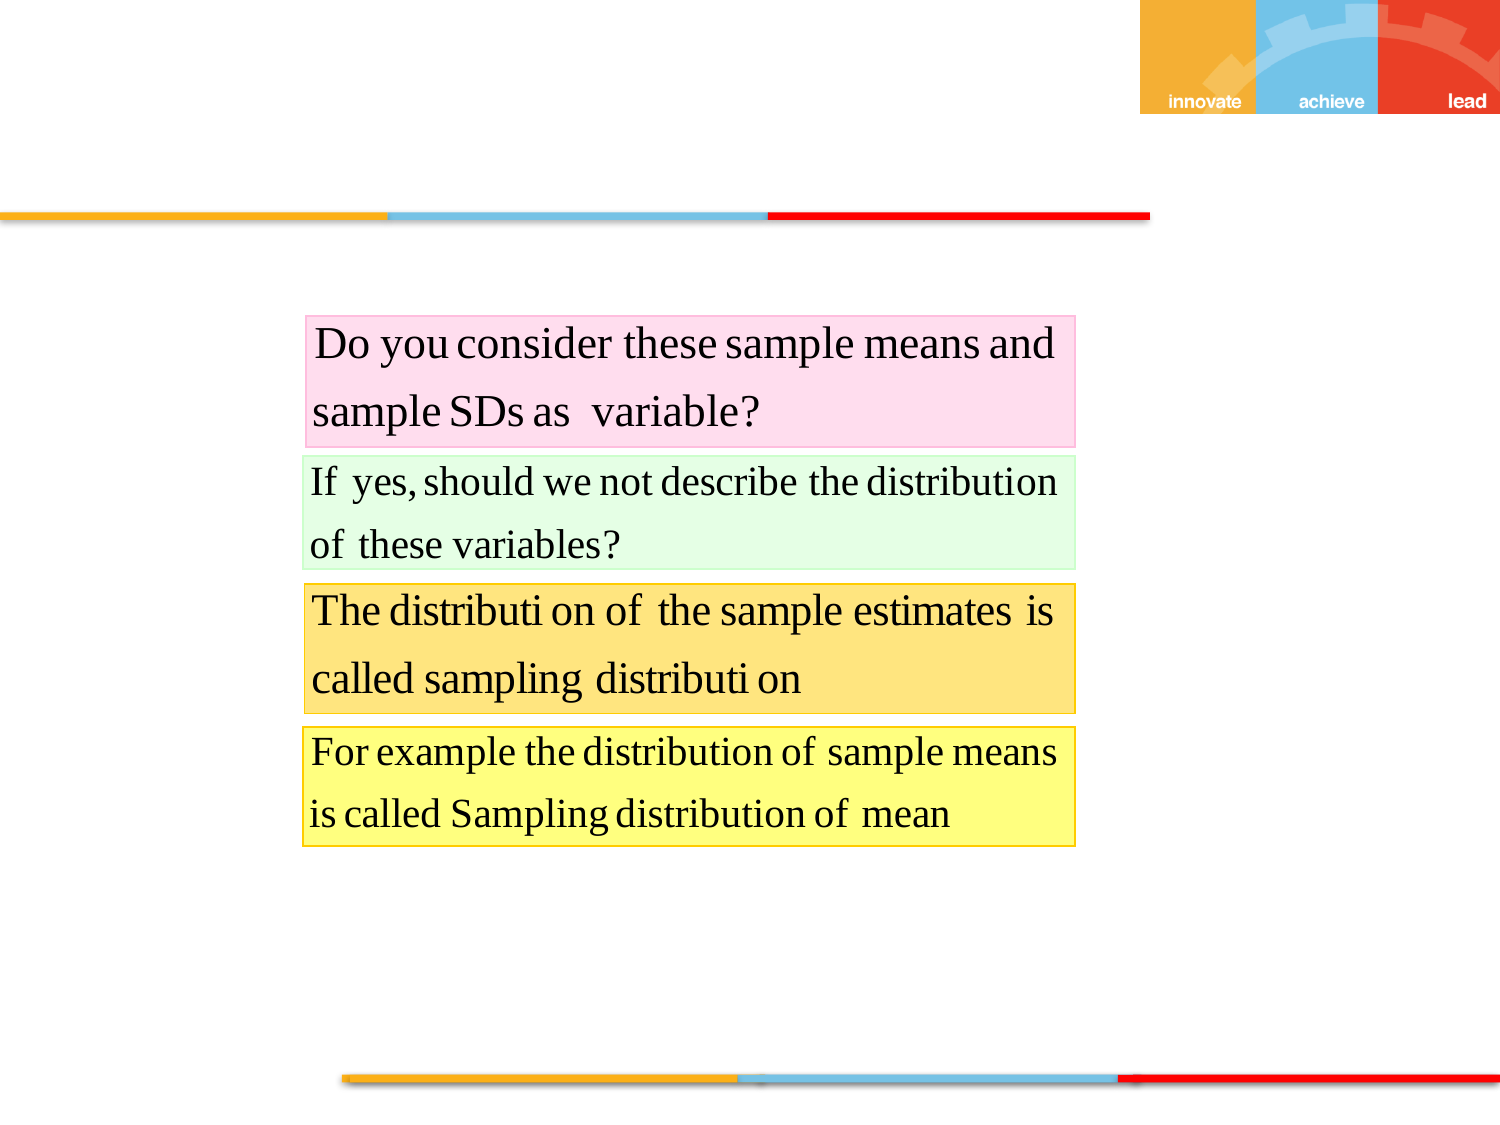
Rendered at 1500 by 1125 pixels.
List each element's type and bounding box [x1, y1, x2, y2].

text_box [306, 316, 1075, 447]
picture [1140, 0, 1500, 114]
text_box [304, 584, 1075, 714]
text_box [303, 727, 1075, 846]
text_box [303, 456, 1075, 569]
